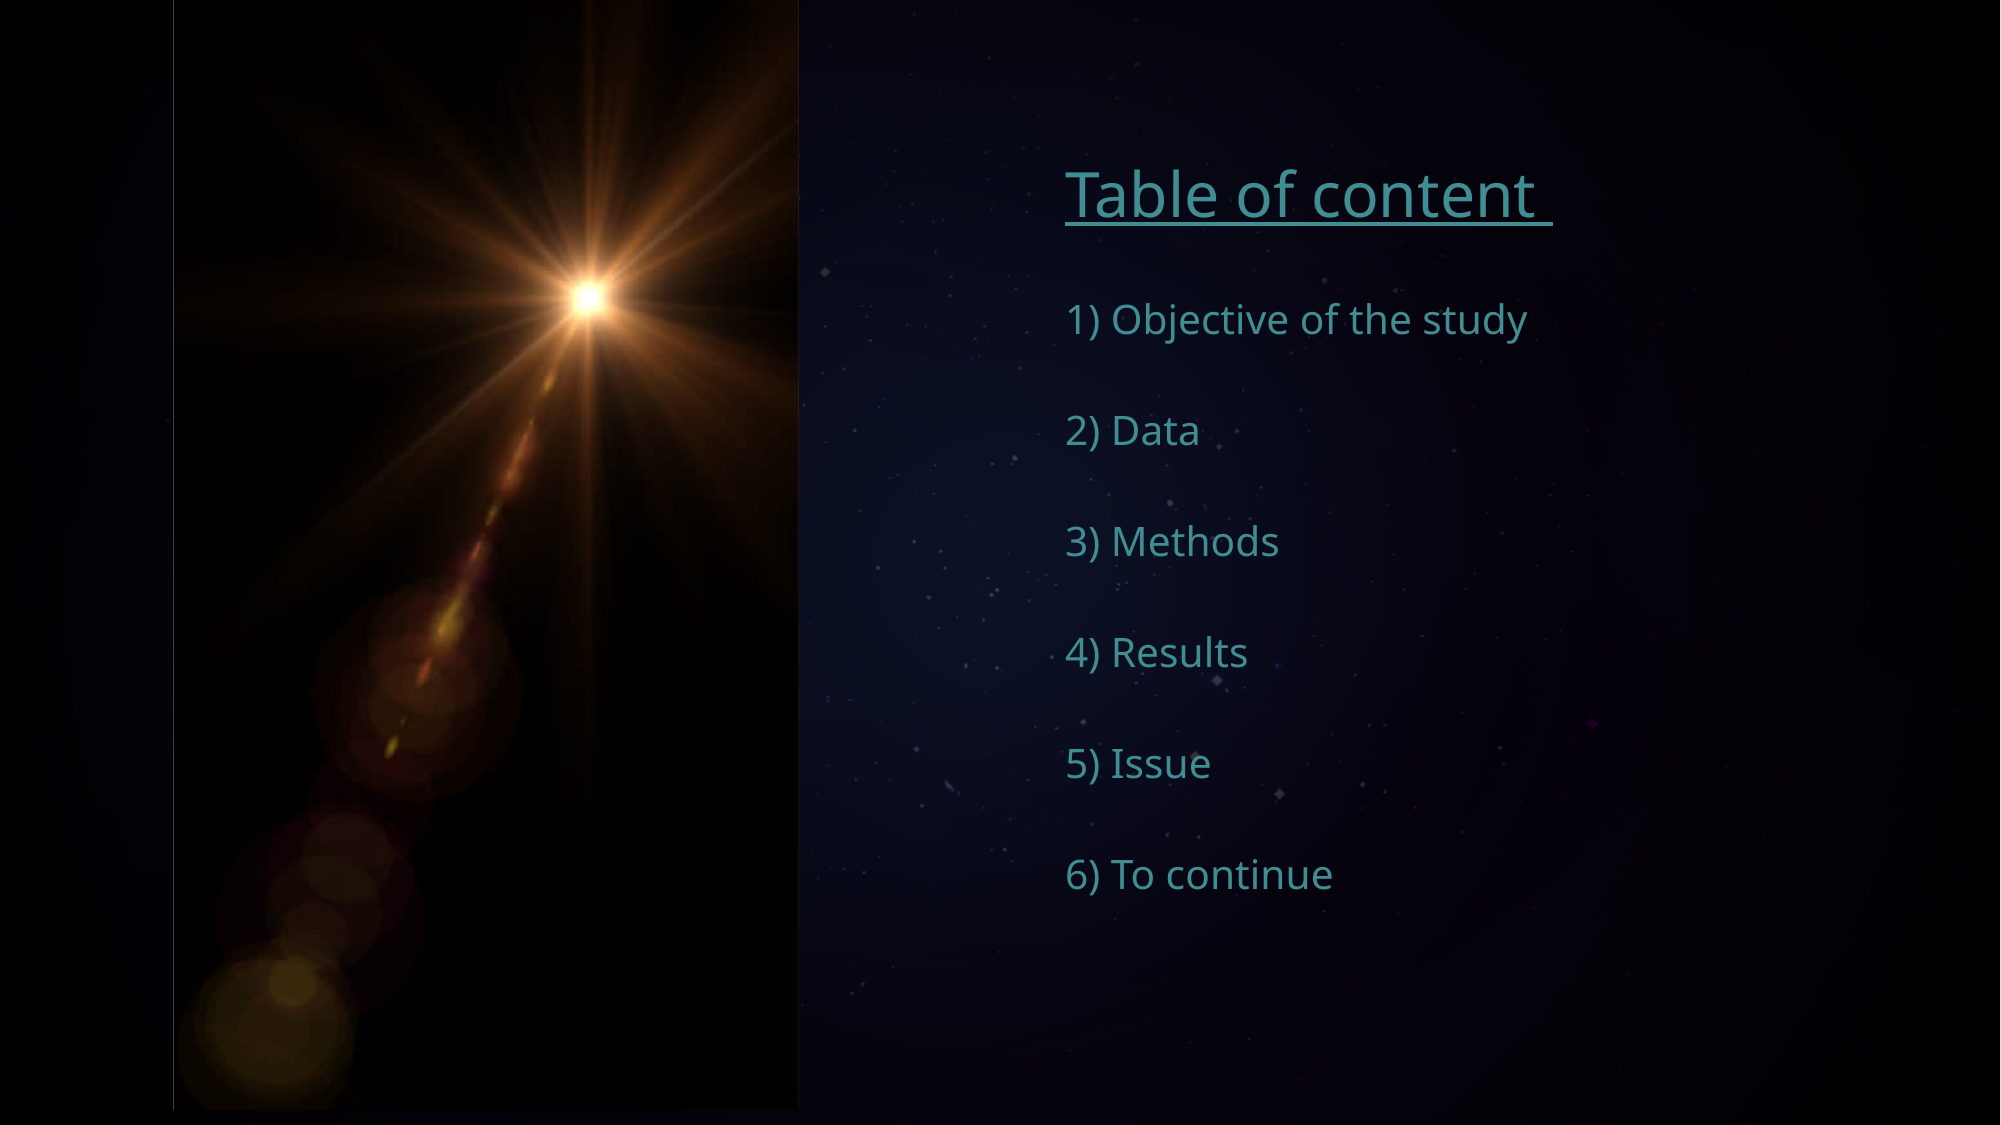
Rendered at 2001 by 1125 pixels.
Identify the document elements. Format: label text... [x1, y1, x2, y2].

picture [0, 0, 1927, 1125]
title Table of content 1) Objective of the study 2) Data 3) Methods 4) Results 5) Issue 6) To continue [1050, 57, 1708, 1081]
